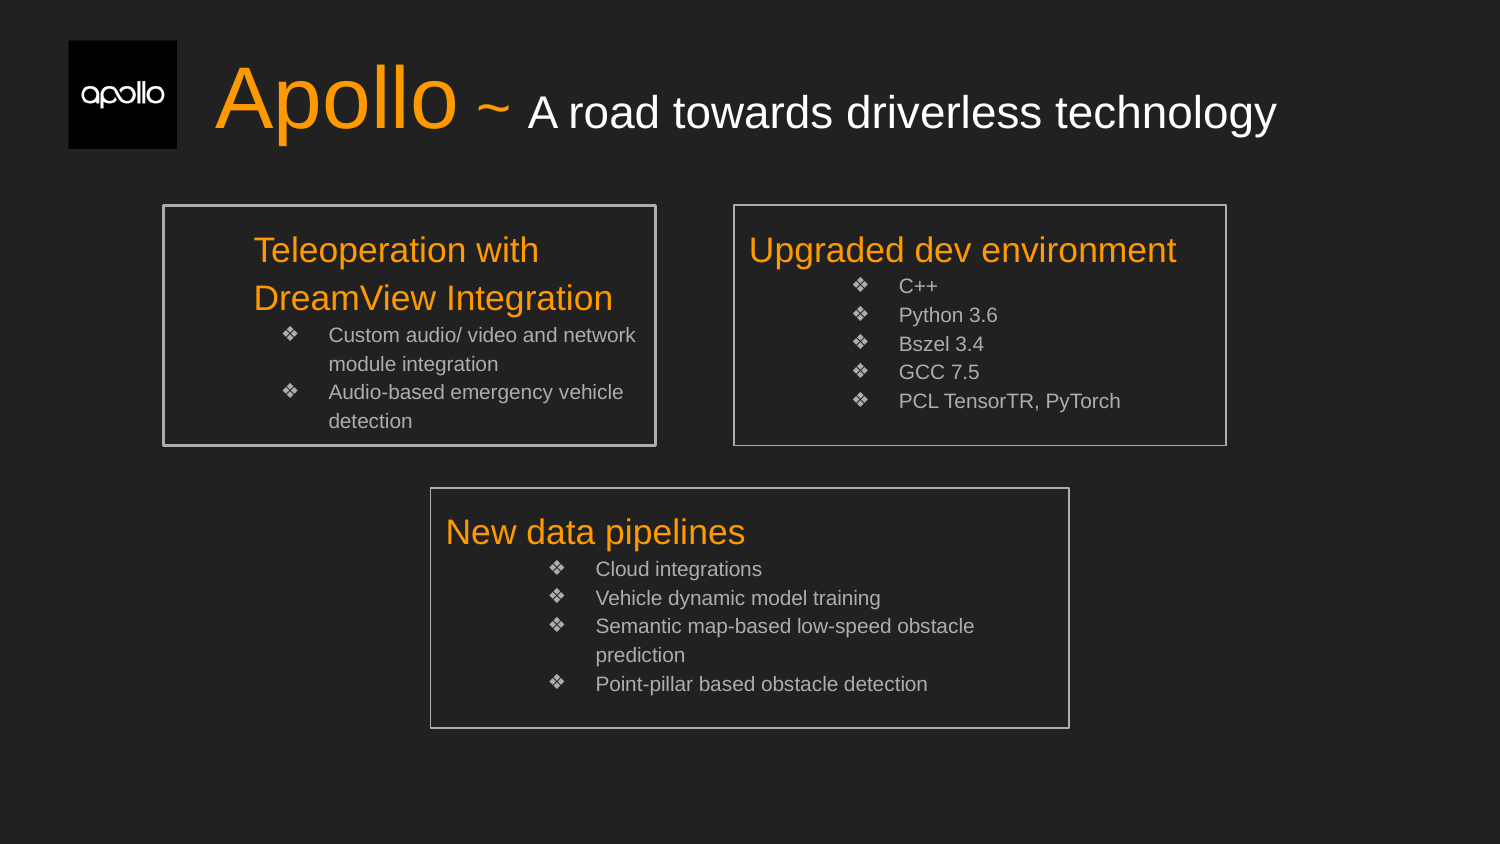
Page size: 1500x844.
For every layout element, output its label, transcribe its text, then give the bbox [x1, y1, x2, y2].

subtitle Upgraded dev environment C++ Python 3.6 Bszel 3.4 GCC 7.5 PCL TensorTR, PyTorch [733, 205, 1226, 446]
title Apollo ~ A road towards driverless technology [200, 26, 1432, 163]
picture [67, 40, 177, 150]
subtitle New data pipelines Cloud integrations Vehicle dynamic model training Semantic map-based low-speed obstacle prediction Point-pillar based obstacle detection [430, 487, 1070, 729]
subtitle Teleoperation with DreamView Integration Custom audio/ video and network module integration Audio-based emergency vehicle detection [163, 205, 656, 446]
